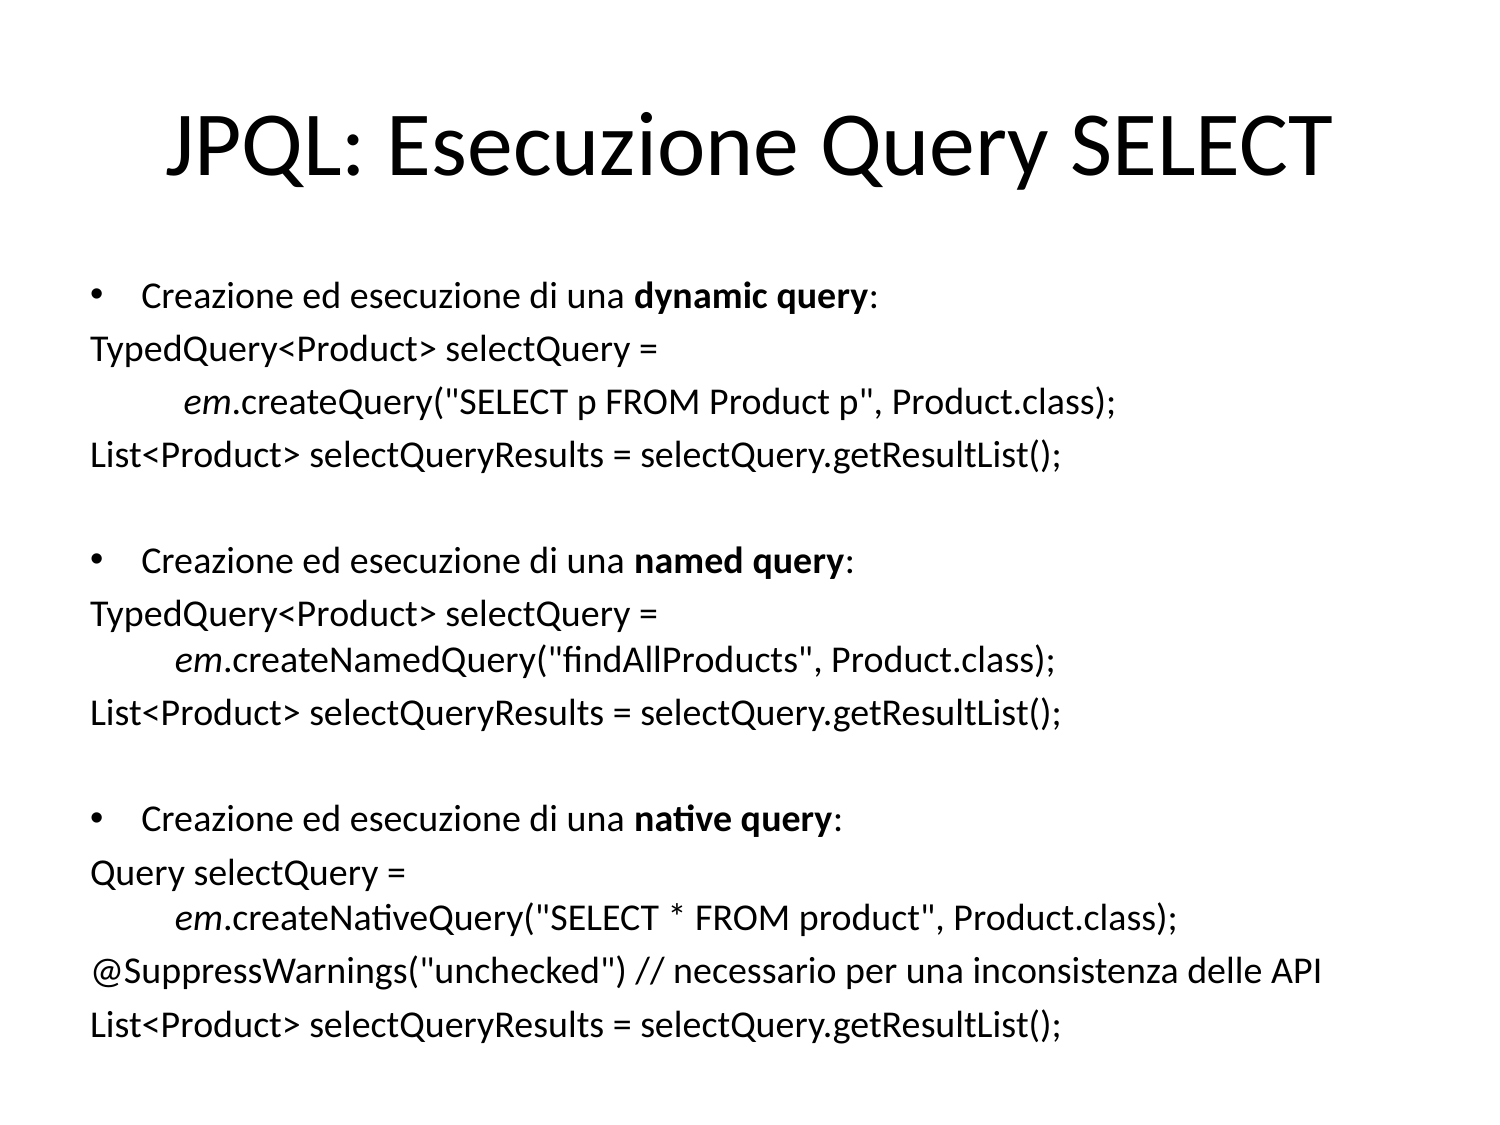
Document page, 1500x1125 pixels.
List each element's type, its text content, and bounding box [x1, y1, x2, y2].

title JPQL: Esecuzione Query SELECT [75, 45, 1425, 233]
list Creazione ed esecuzione di una dynamic query: TypedQuery<Product> selectQuery = em.createQuery("SELECT p FROM Product p", Product.class); List<Product> selectQueryResults = selectQuery.getResultList(); Creazione ed esecuzione di una named query: TypedQuery<Product> selectQuery = em.createNamedQuery("findAllProducts", Product.class); List<Product> selectQueryResults = selectQuery.getResultList(); Creazione ed esecuzione di una native query: Query selectQuery = em.createNativeQuery("SELECT * FROM product", Product.class); @SuppressWarnings("unchecked") // necessario per una inconsistenza delle API List<Product> selectQueryResults = selectQuery.getResultList(); [75, 262, 1500, 1058]
